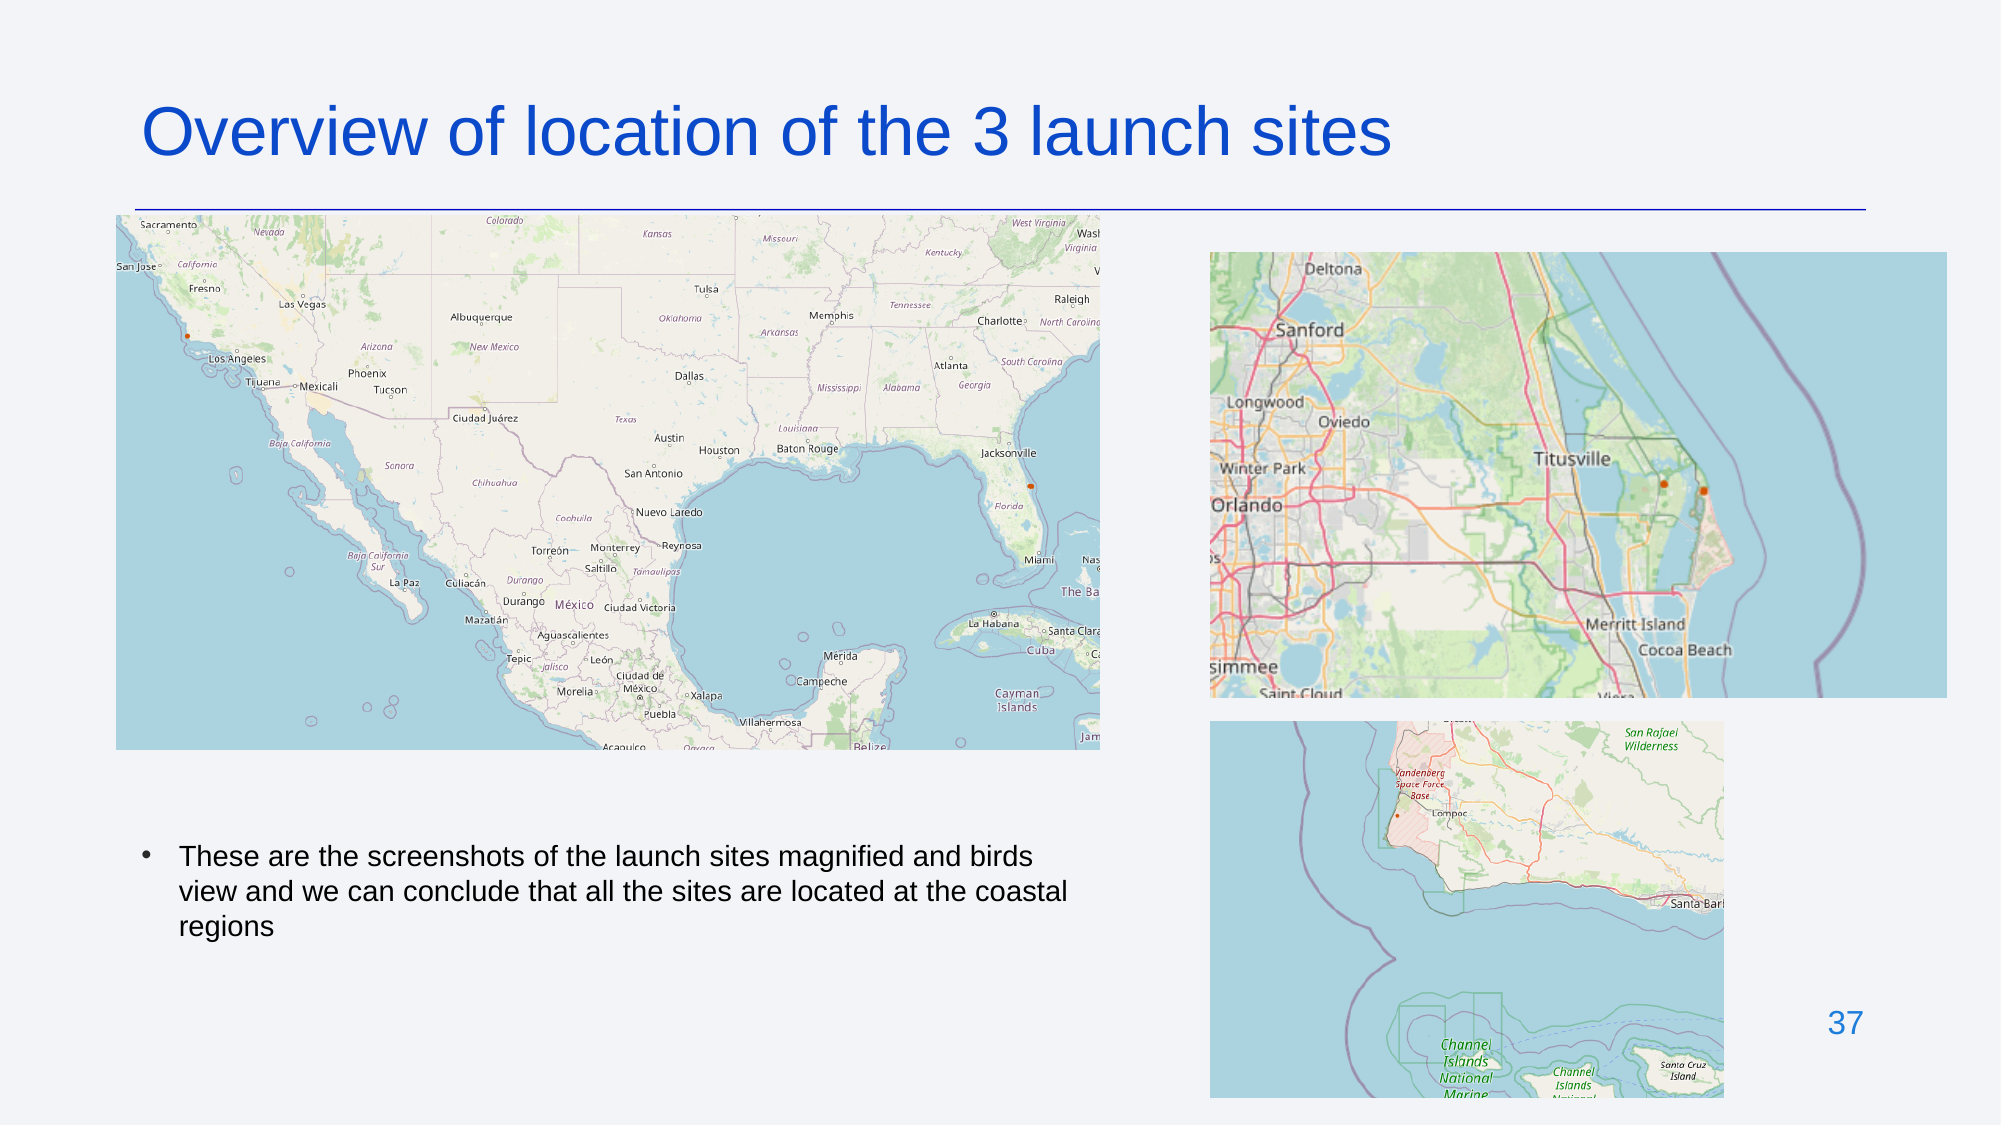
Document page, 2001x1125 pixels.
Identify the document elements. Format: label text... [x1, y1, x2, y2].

text_box Overview of location of the 3 launch sites [126, 88, 1852, 179]
list These are the screenshots of the launch sites magnified and birds view and we can conclude that all the sites are located at the coastal regions [126, 829, 1110, 1068]
slide_number ‹#› [1727, 988, 1880, 1055]
picture [0, 0, 2001, 1125]
